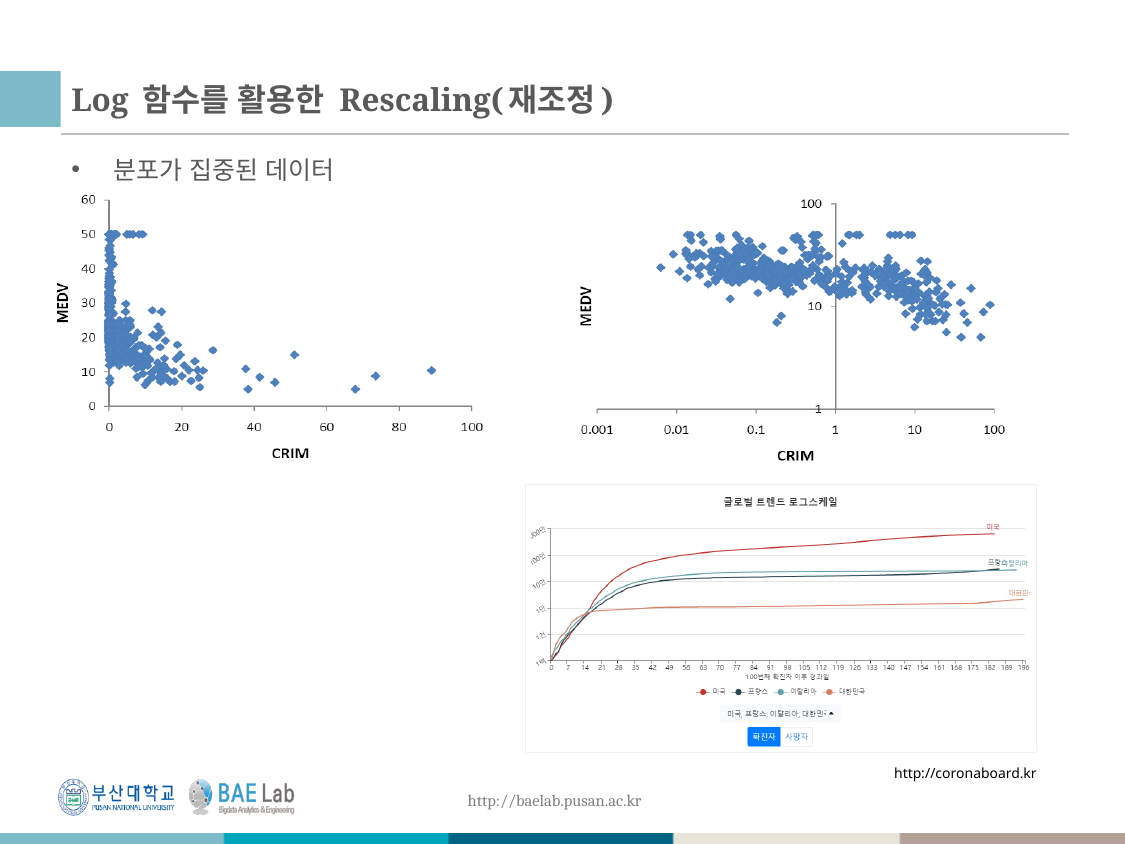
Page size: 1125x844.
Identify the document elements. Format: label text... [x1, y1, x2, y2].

title Log 함수를 활용한 Rescaling(재조정) [56, 71, 1069, 125]
picture [0, 833, 448, 844]
picture [38, 188, 493, 473]
text_box http://coronaboard.kr [879, 756, 1052, 789]
picture [517, 191, 1046, 756]
picture [186, 776, 300, 816]
list 분포가 집중된 데이터 [56, 146, 1069, 754]
picture [673, 833, 1125, 844]
picture [55, 775, 175, 819]
